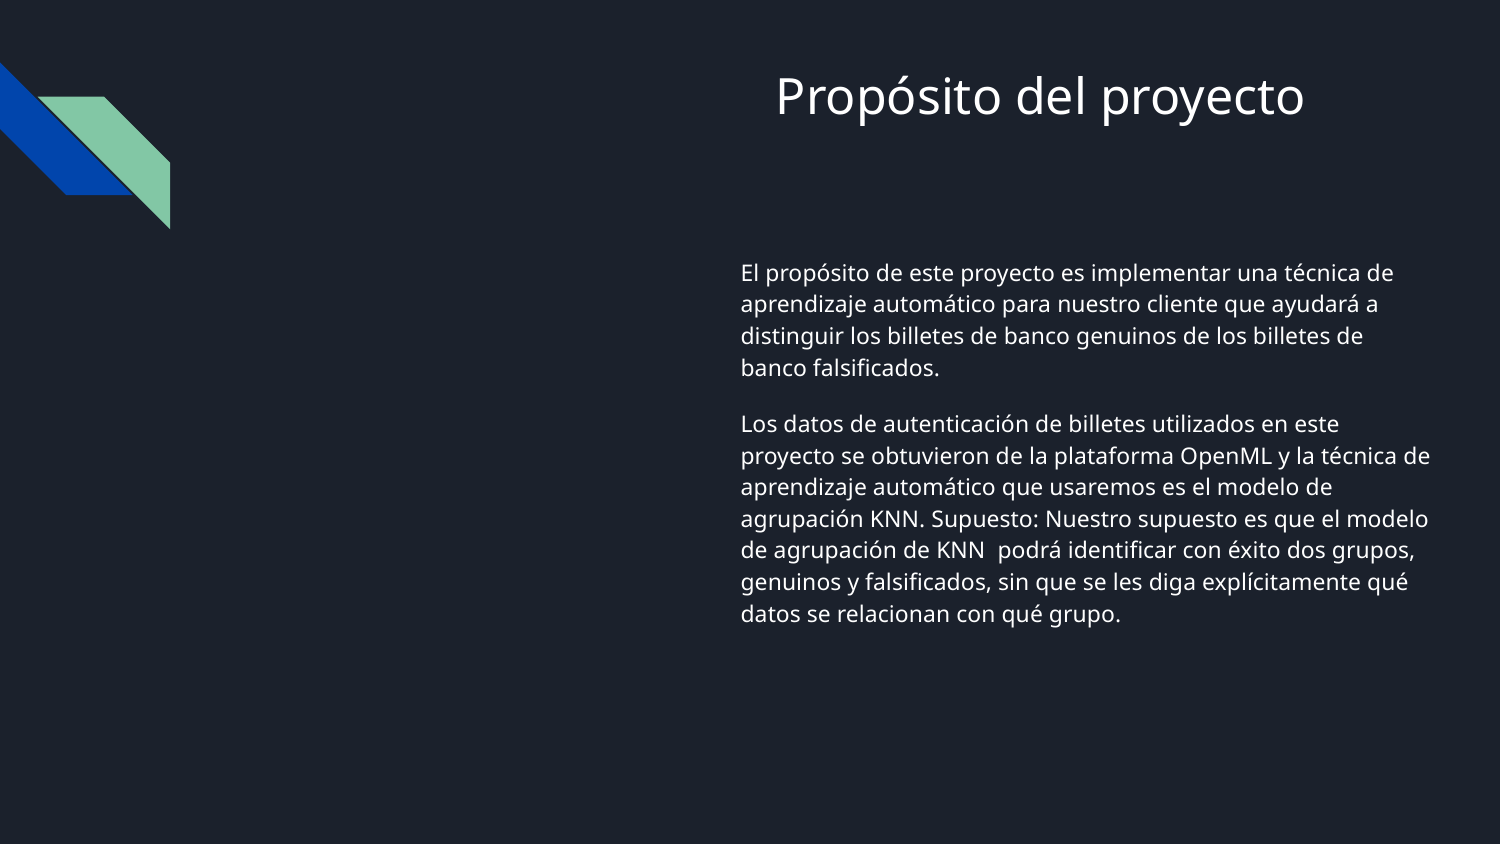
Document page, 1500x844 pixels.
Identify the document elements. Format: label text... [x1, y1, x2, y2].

title Propósito del proyecto [760, 49, 1337, 200]
list El propósito de este proyecto es implementar una técnica de aprendizaje automático para nuestro cliente que ayudará a distinguir los billetes de banco genuinos de los billetes de banco falsificados. Los datos de autenticación de billetes utilizados en este proyecto se obtuvieron de la plataforma OpenML y la técnica de aprendizaje automático que usaremos es el modelo de agrupación KNN. Supuesto: Nuestro supuesto es que el modelo de agrupación de KNN podrá identificar con éxito dos grupos, genuinos y falsificados, sin que se les diga explícitamente qué datos se relacionan con qué grupo. [725, 239, 1449, 717]
